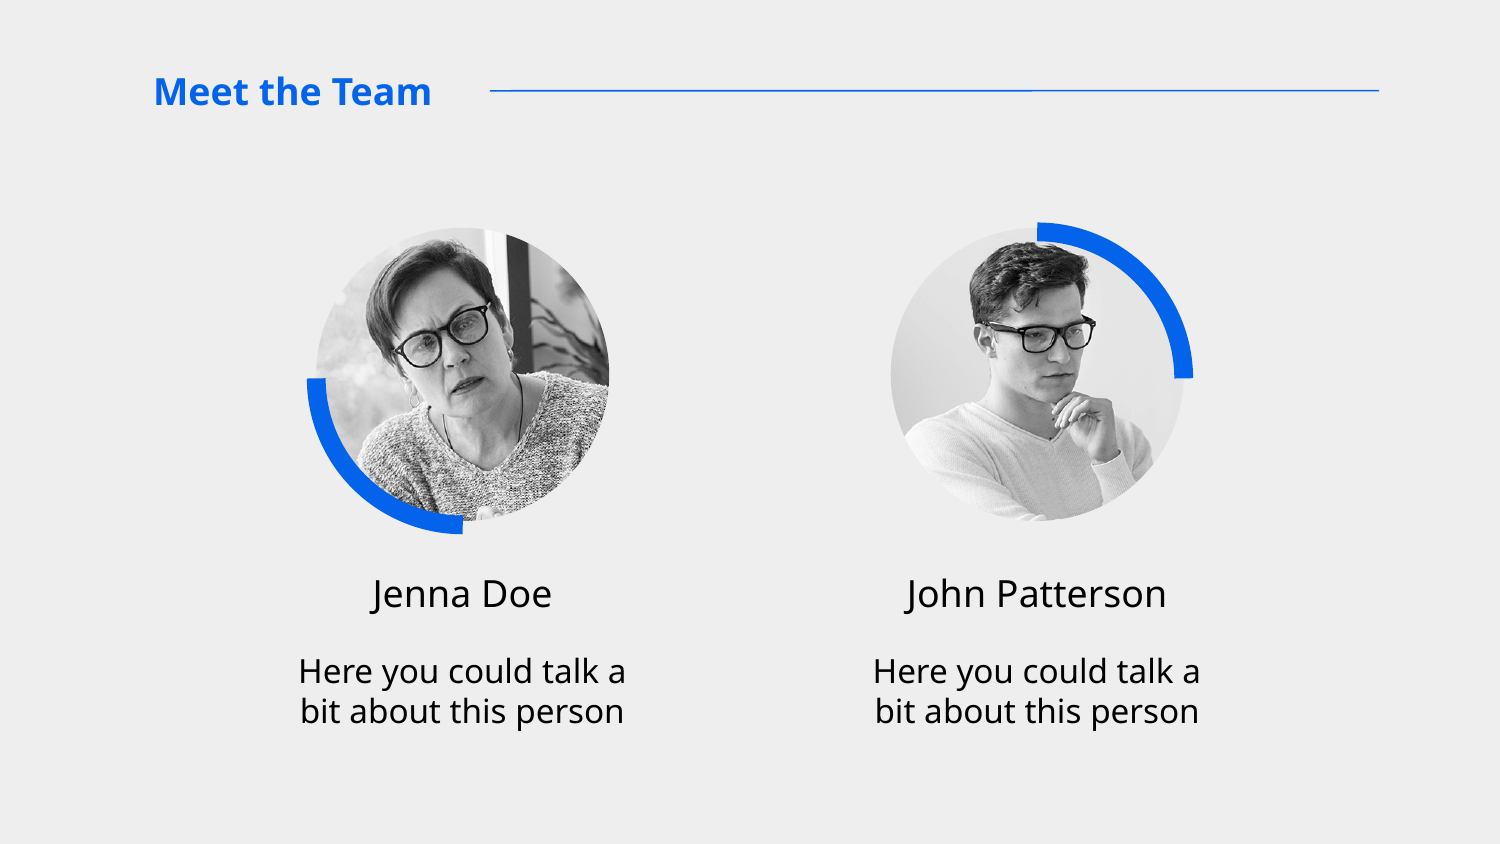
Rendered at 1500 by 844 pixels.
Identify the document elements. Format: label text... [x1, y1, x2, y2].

text_box Here you could talk a bit about this person [242, 613, 683, 756]
title Meet the Team [115, 41, 490, 140]
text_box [890, 227, 1184, 526]
text_box Jenna Doe [242, 535, 683, 613]
text_box John Patterson [816, 535, 1258, 613]
text_box Here you could talk a bit about this person [816, 613, 1258, 756]
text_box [315, 227, 610, 526]
